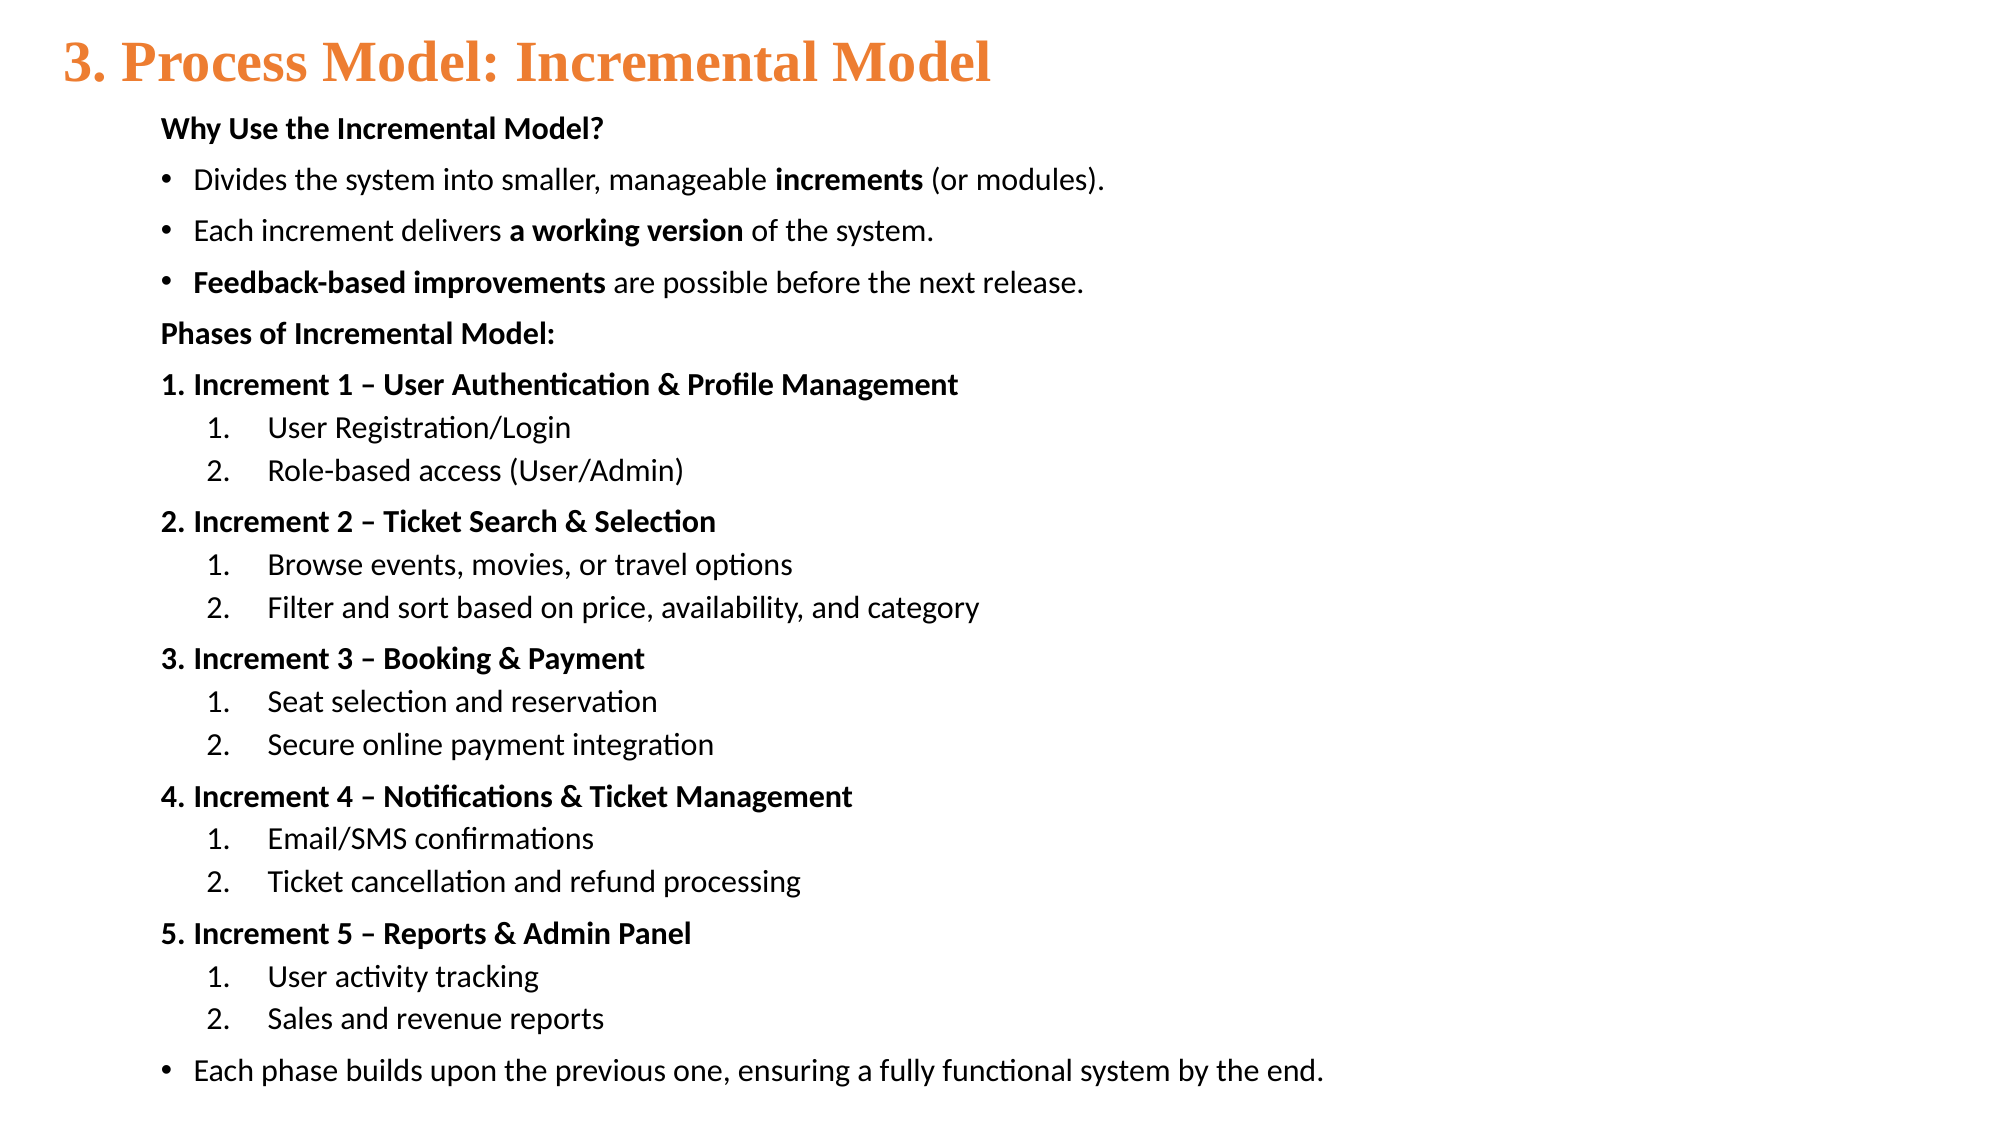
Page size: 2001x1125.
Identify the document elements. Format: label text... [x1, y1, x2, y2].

title 3. Process Model: Incremental Model [48, 20, 1814, 105]
list Why Use the Incremental Model? Divides the system into smaller, manageable increments (or modules). Each increment delivers a working version of the system. Feedback-based improvements are possible before the next release. Phases of Incremental Model: Increment 1 – User Authentication & Profile Management User Registration/Login Role-based access (User/Admin) Increment 2 – Ticket Search & Selection Browse events, movies, or travel options Filter and sort based on price, availability, and category Increment 3 – Booking & Payment Seat selection and reservation Secure online payment integration Increment 4 – Notifications & Ticket Management Email/SMS confirmations Ticket cancellation and refund processing Increment 5 – Reports & Admin Panel User activity tracking Sales and revenue reports Each phase builds upon the previous one, ensuring a fully functional system by the end. [145, 104, 1814, 1105]
